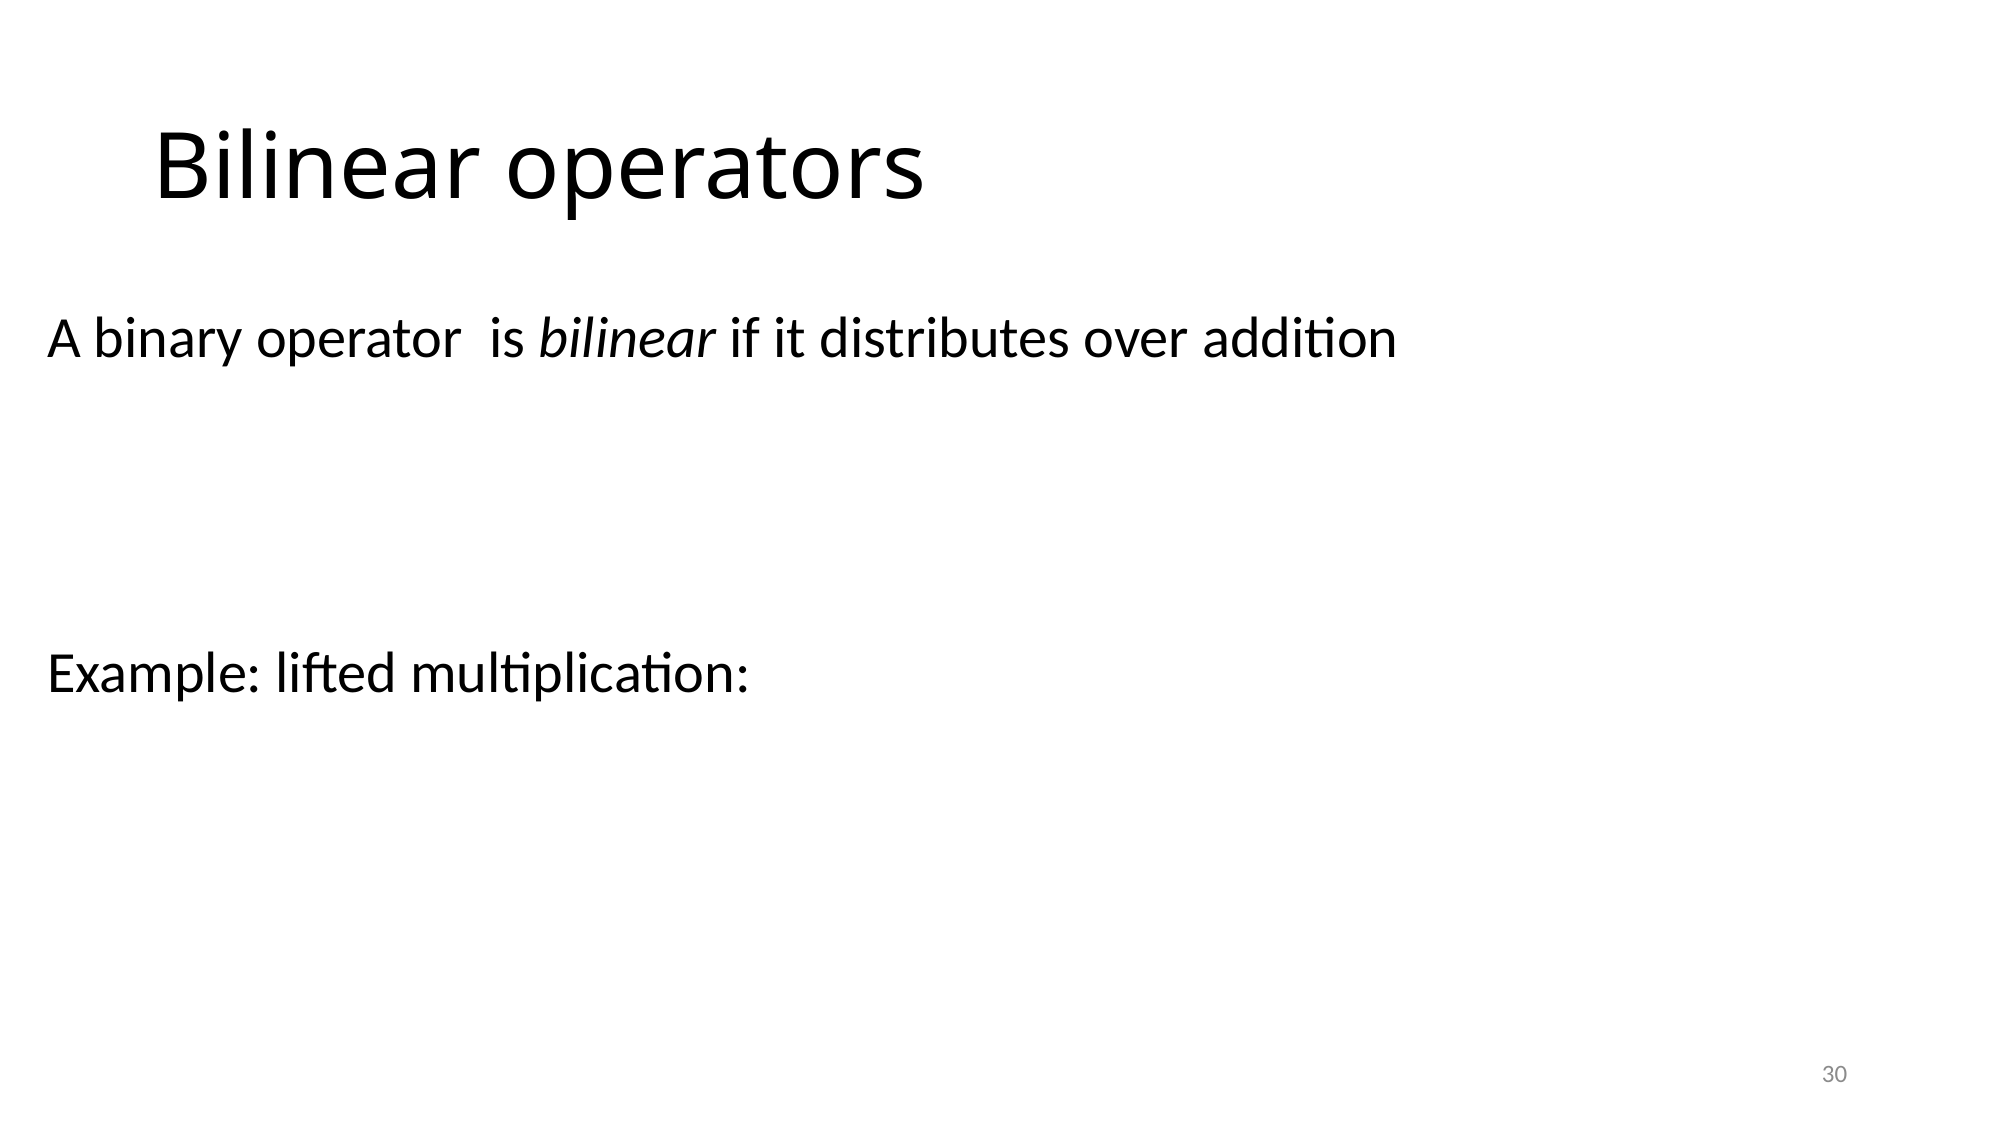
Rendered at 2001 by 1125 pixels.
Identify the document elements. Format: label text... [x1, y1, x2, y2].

slide_number 30 [1798, 1042, 1863, 1103]
title Bilinear operators [137, 59, 1863, 278]
